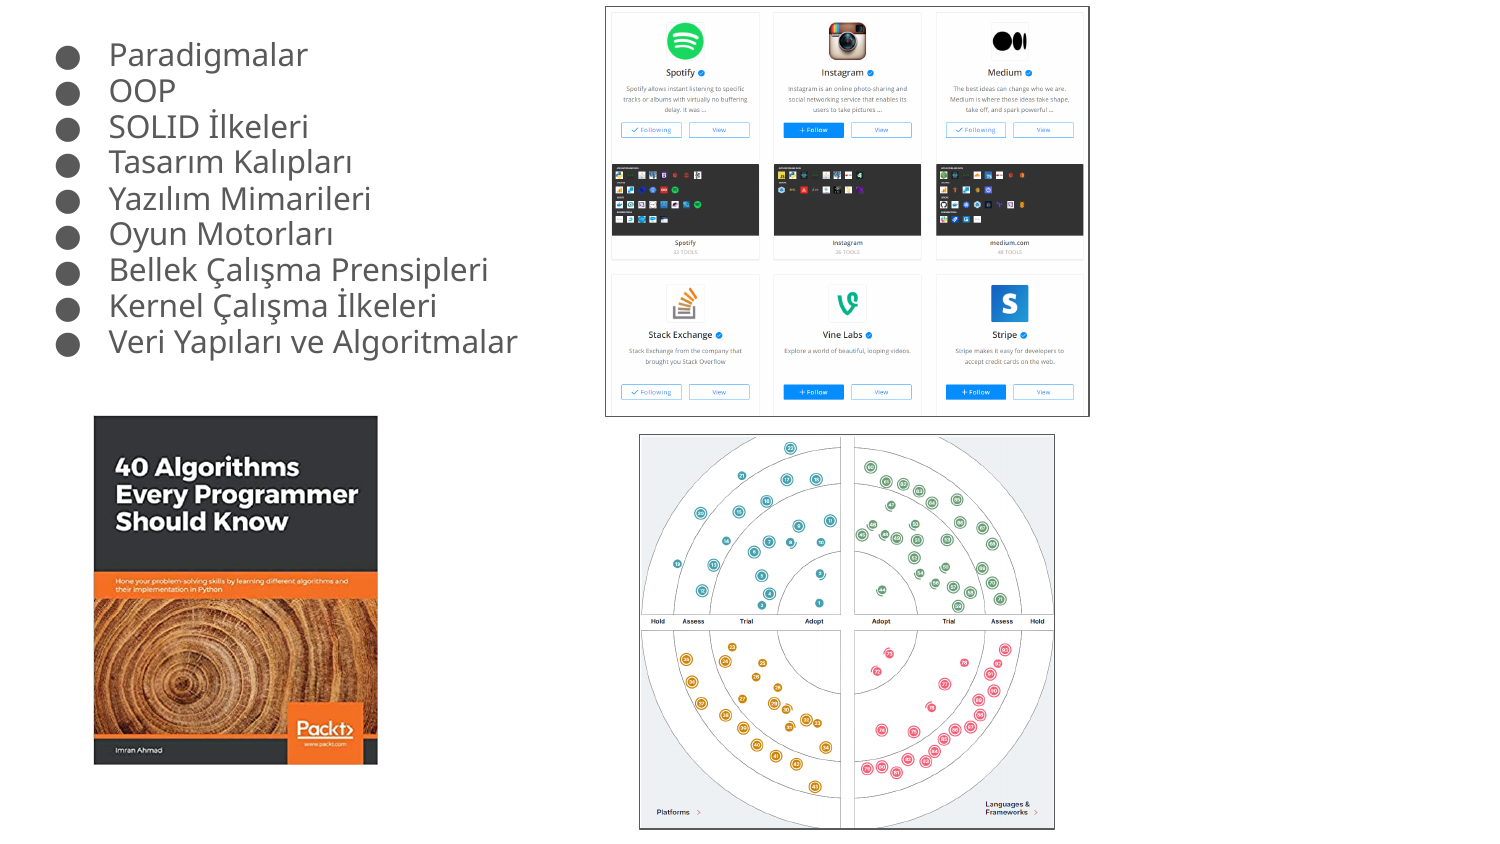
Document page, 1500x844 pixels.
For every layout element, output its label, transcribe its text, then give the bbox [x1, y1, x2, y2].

picture [640, 434, 1055, 829]
list Paradigmalar OOP SOLID İlkeleri Tasarım Kalıpları Yazılım Mimarileri Oyun Motorları Bellek Çalışma Prensipleri Kernel Çalışma İlkeleri Veri Yapıları ve Algoritmalar [16, 22, 549, 401]
picture [93, 415, 378, 766]
picture [605, 7, 1089, 416]
